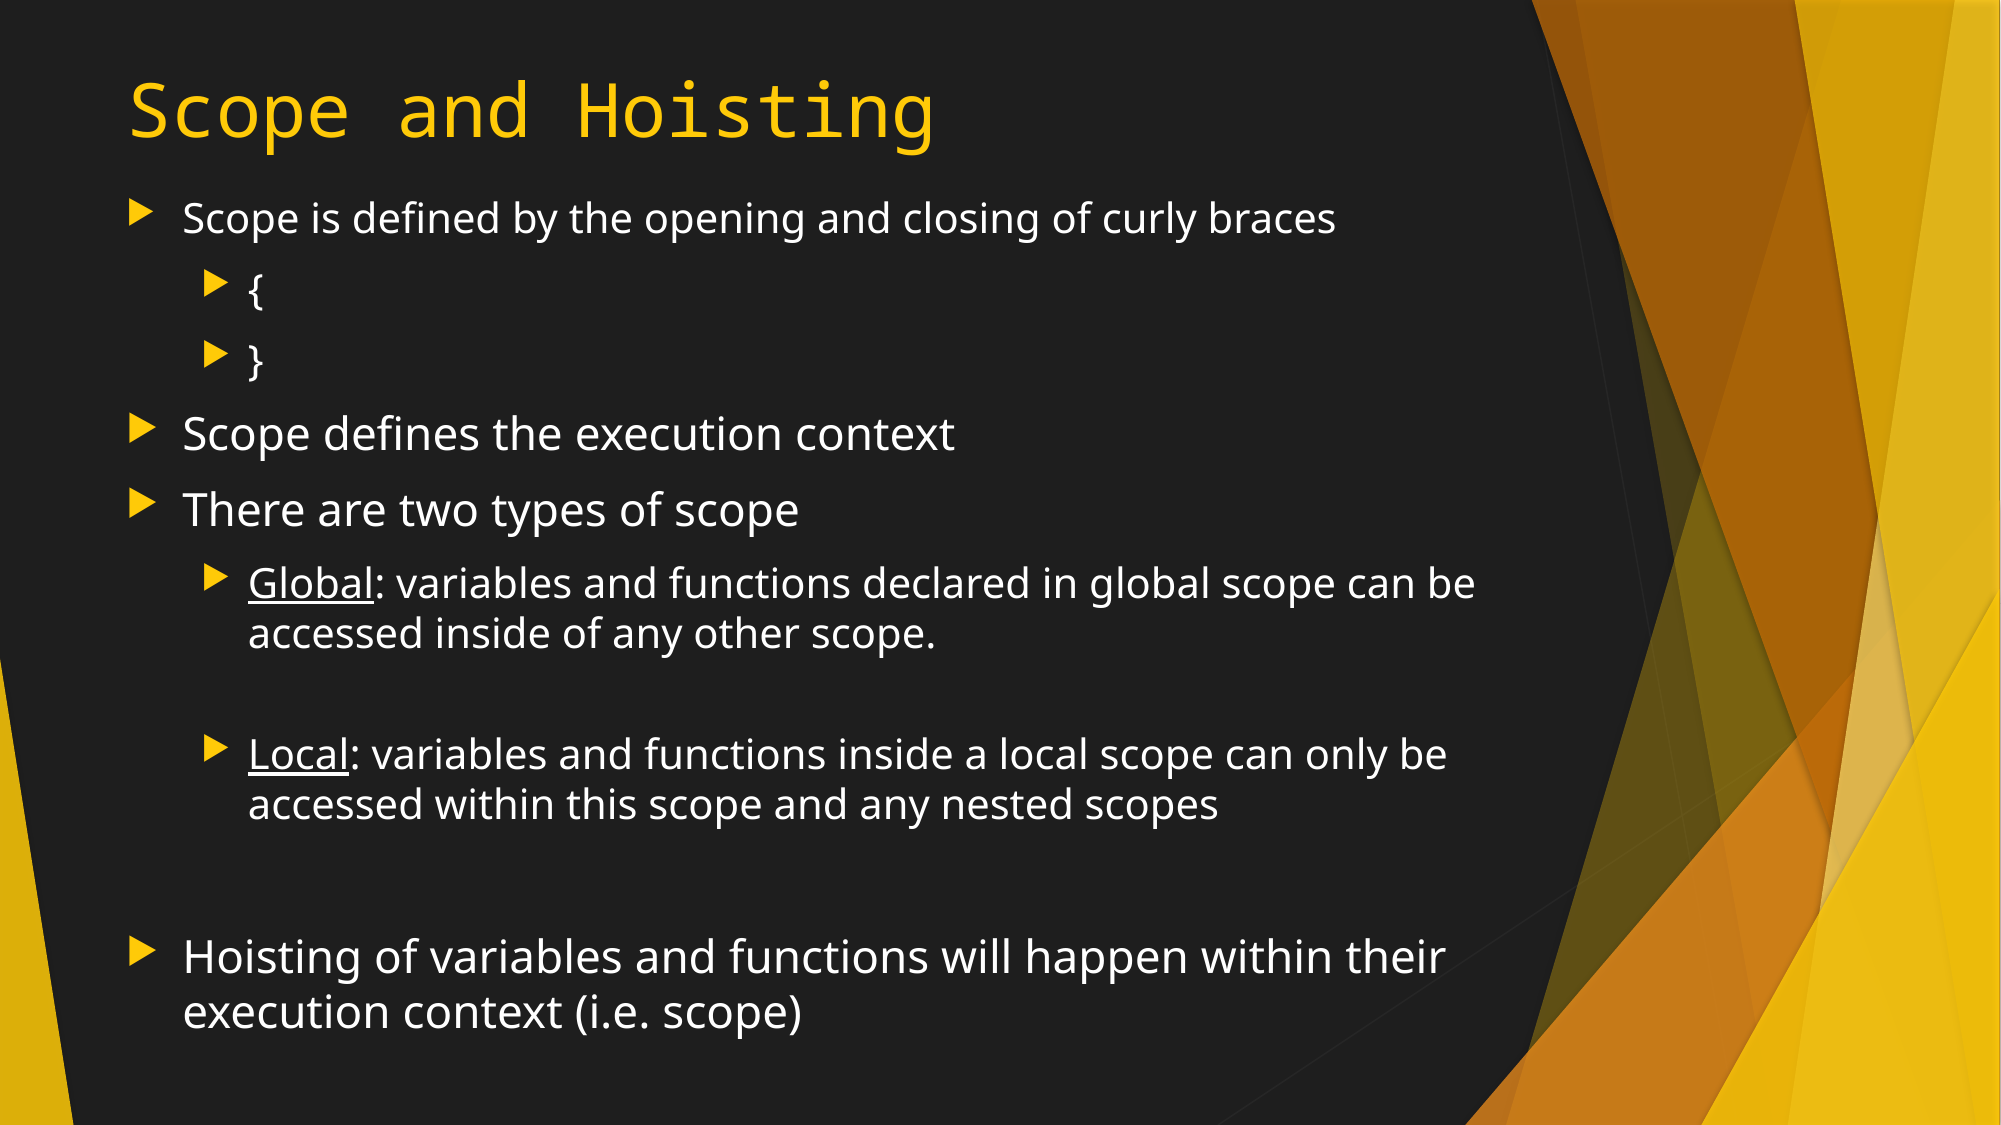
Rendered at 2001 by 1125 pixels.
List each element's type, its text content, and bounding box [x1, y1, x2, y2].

title Scope and Hoisting [111, 54, 1522, 184]
list Scope is defined by the opening and closing of curly braces { } Scope defines the execution context There are two types of scope Global: variables and functions declared in global scope can be accessed inside of any other scope. Local: variables and functions inside a local scope can only be accessed within this scope and any nested scopes Hoisting of variables and functions will happen within their execution context (i.e. scope) [111, 184, 1522, 1070]
